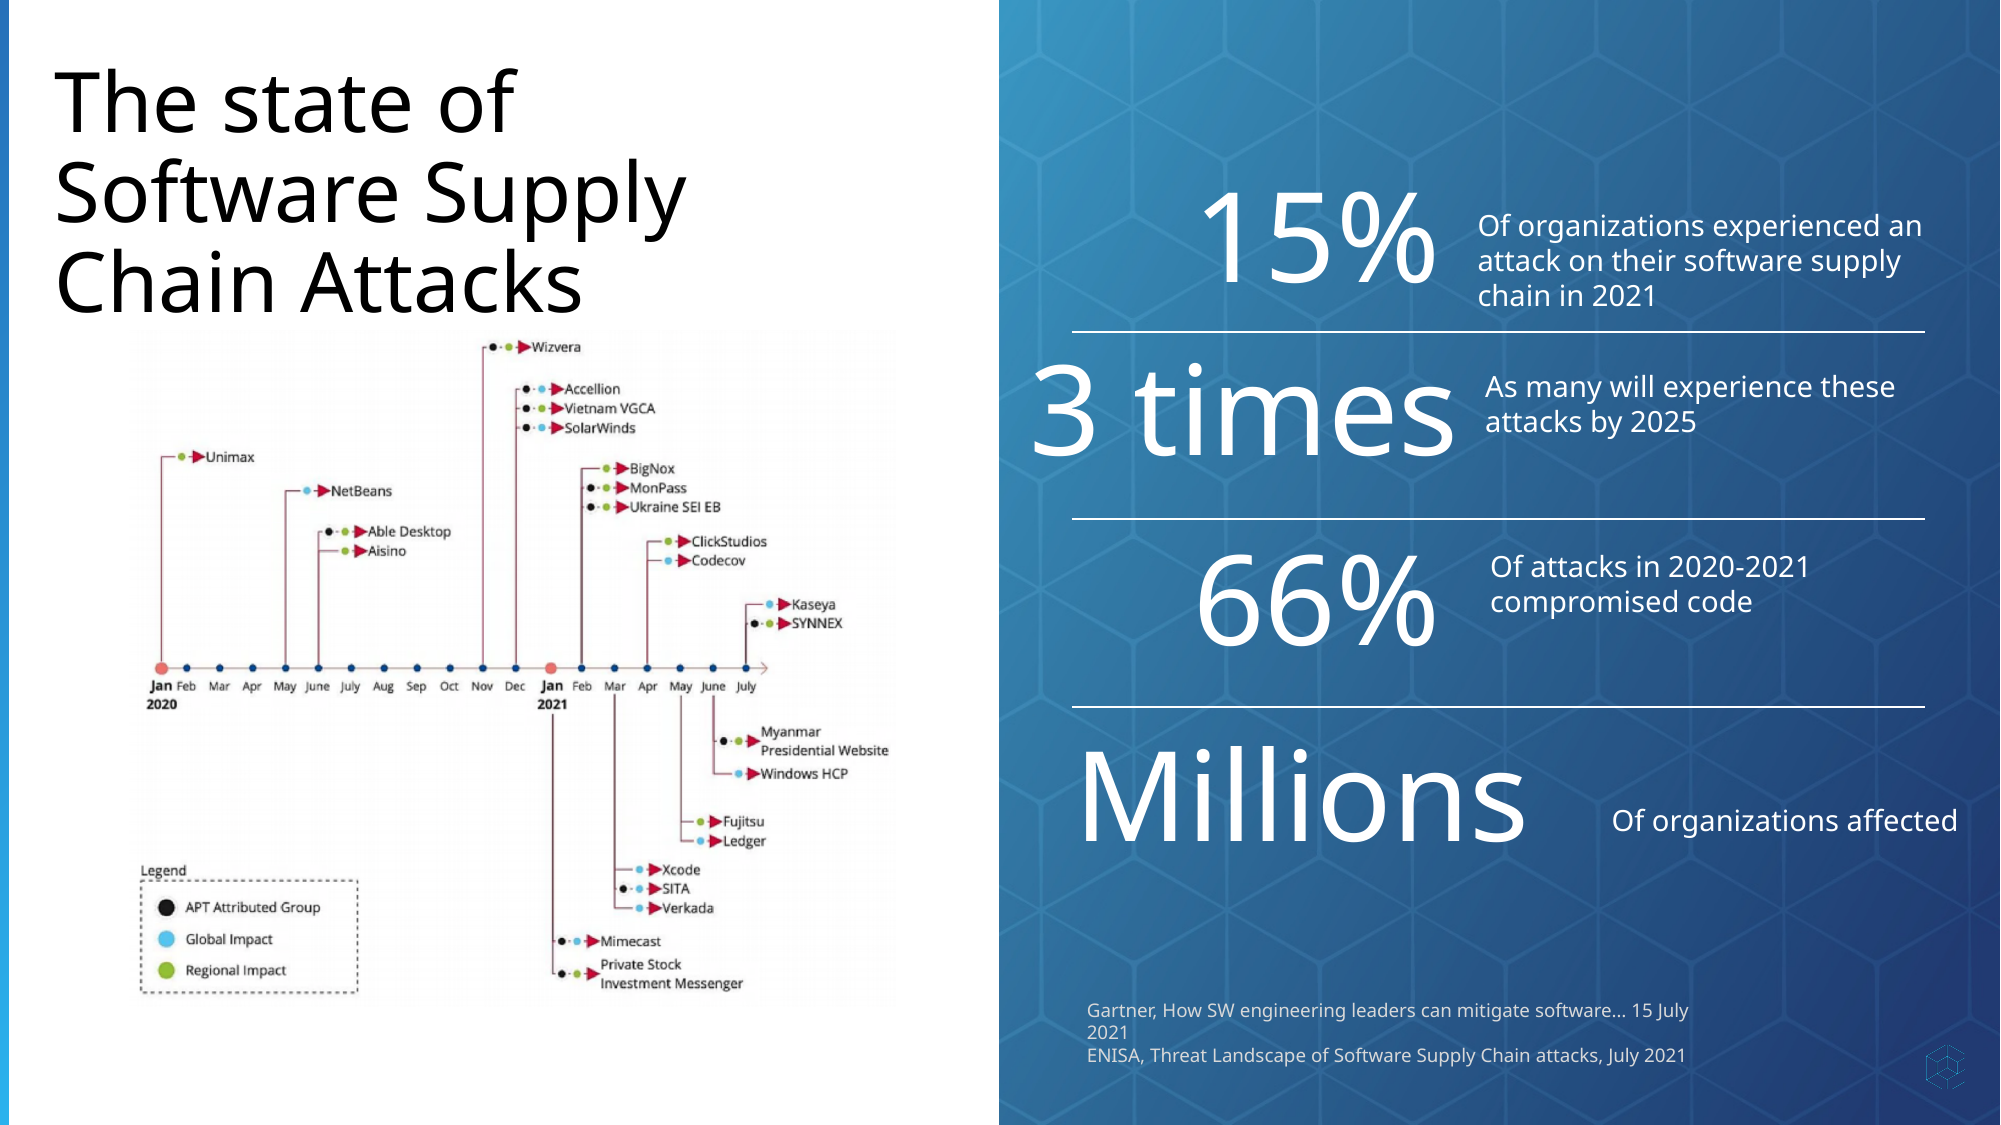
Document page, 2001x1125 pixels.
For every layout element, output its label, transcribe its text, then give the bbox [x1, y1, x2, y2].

picture [999, 0, 2000, 1125]
title The state of Software Supply Chain Attacks [55, 61, 865, 331]
picture [106, 330, 922, 1010]
